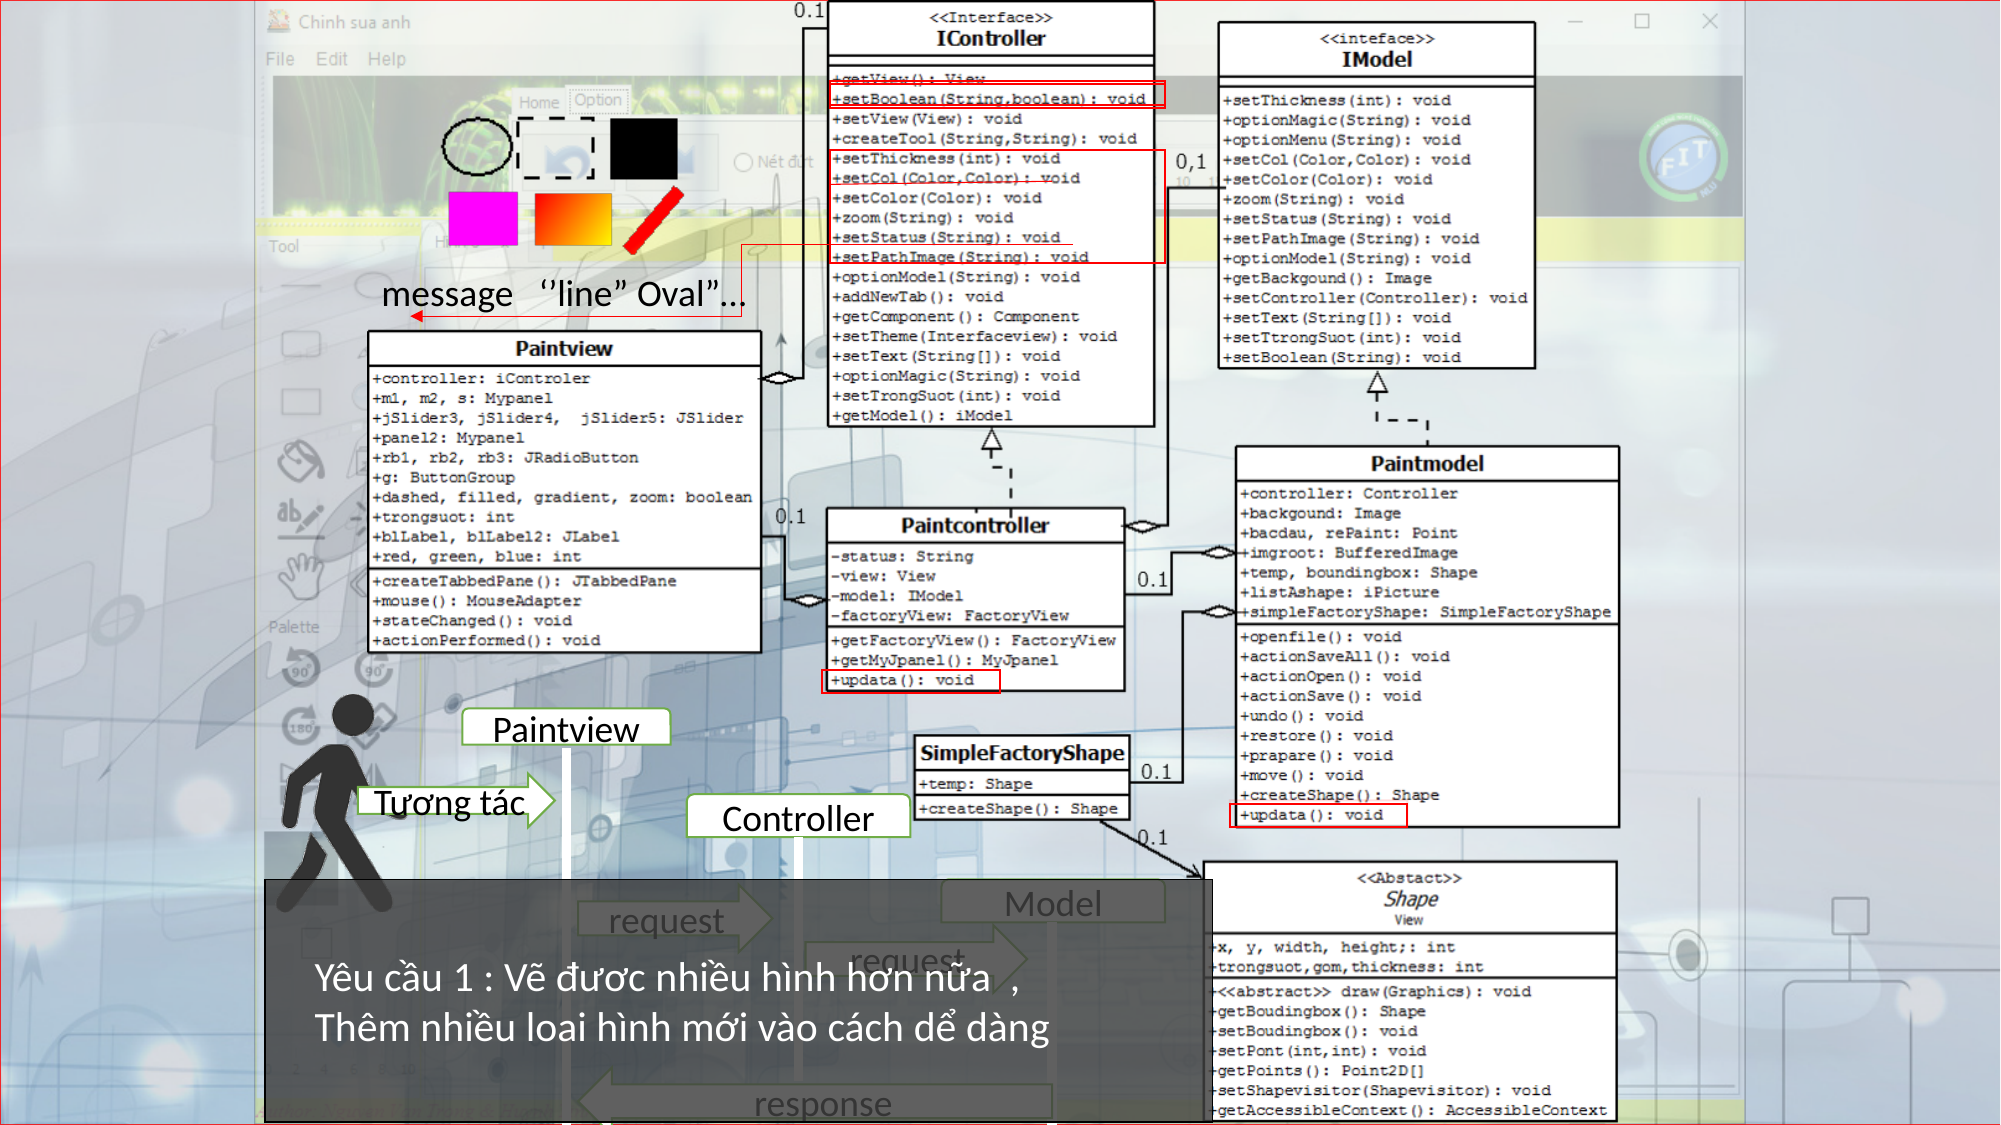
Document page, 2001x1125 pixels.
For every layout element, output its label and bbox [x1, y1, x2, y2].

picture [0, 0, 2001, 1125]
text_box [829, 181, 1053, 185]
text_box [410, 244, 1074, 317]
